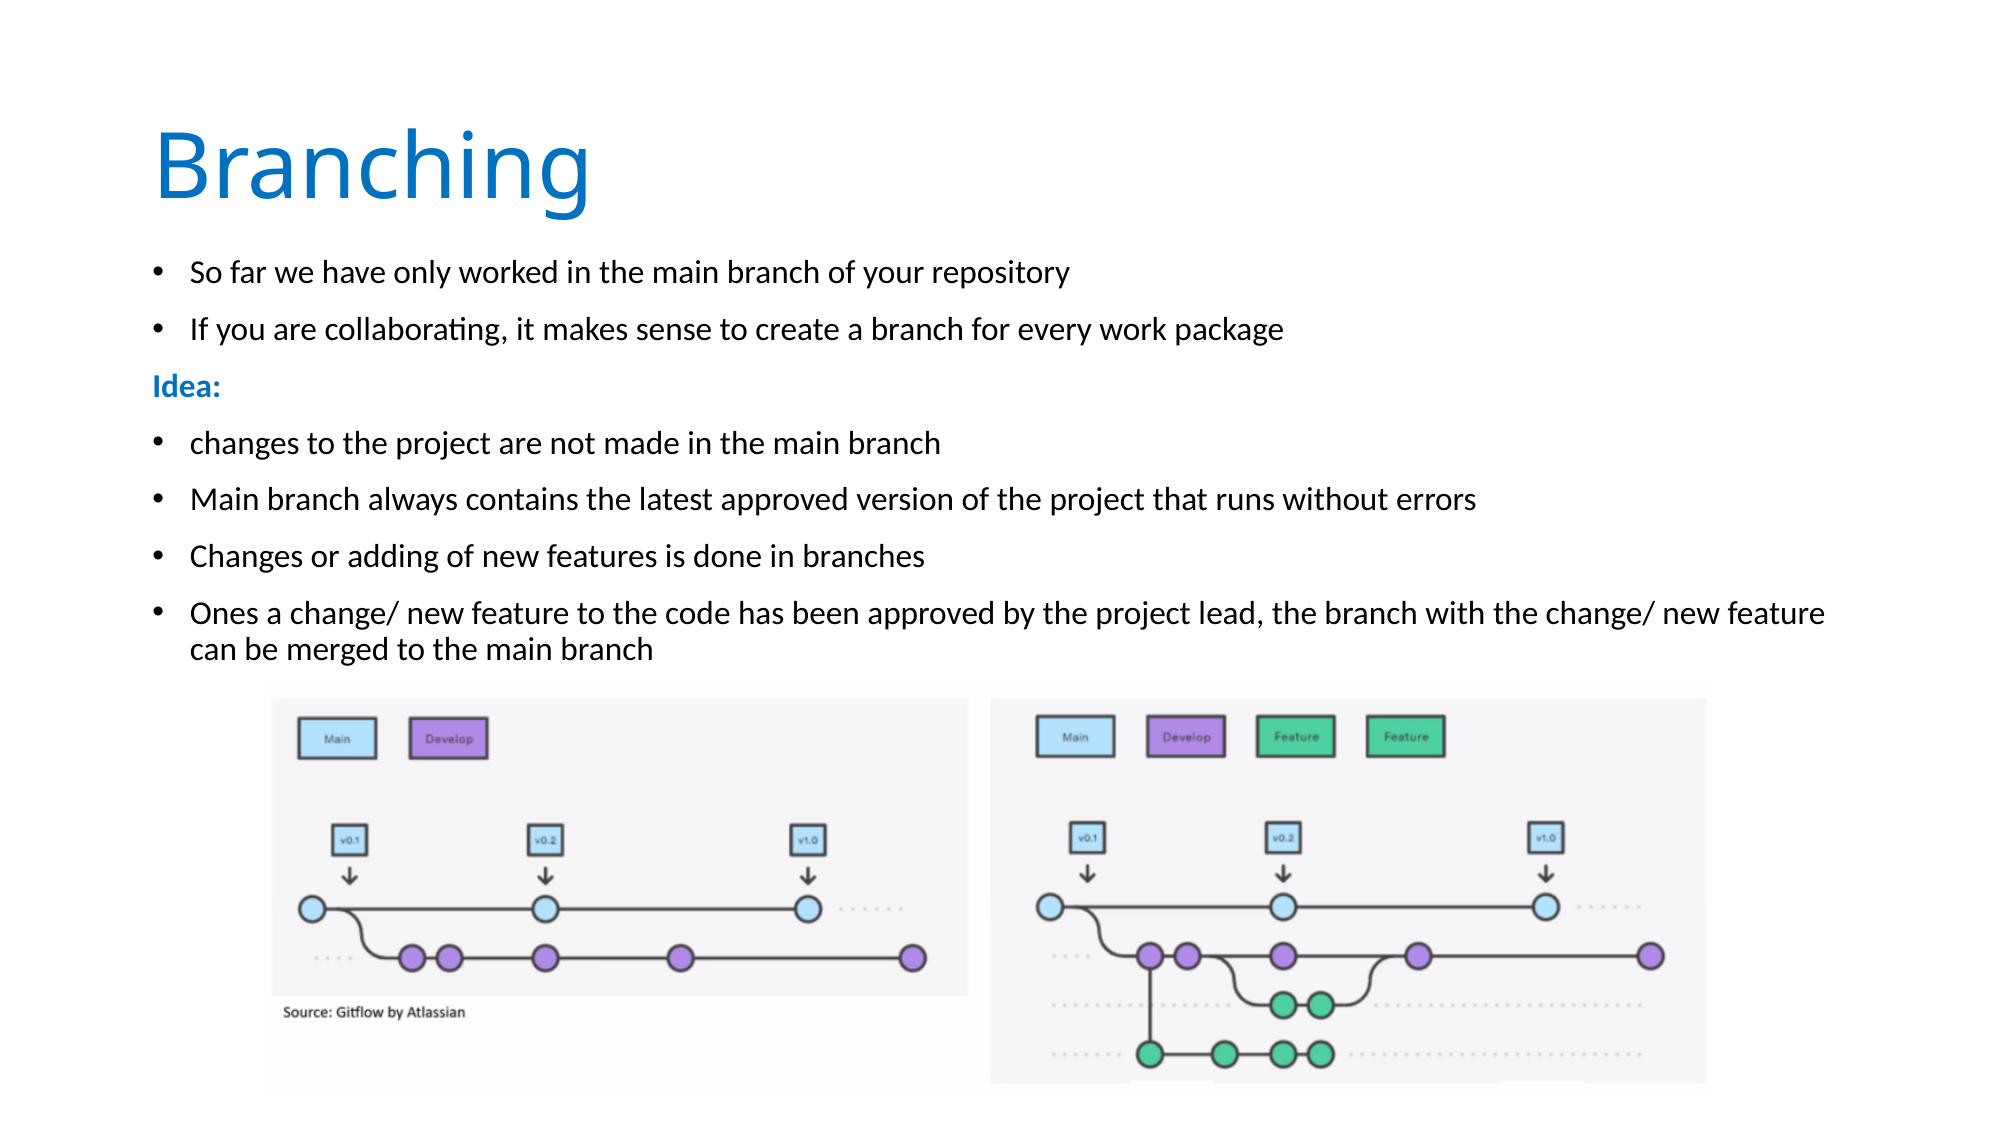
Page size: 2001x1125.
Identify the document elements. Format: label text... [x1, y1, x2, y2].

title Branching [137, 59, 1863, 247]
picture [261, 682, 1712, 1096]
list So far we have only worked in the main branch of your repository If you are collaborating, it makes sense to create a branch for every work package Idea: changes to the project are not made in the main branch Main branch always contains the latest approved version of the project that runs without errors Changes or adding of new features is done in branches Ones a change/ new feature to the code has been approved by the project lead, the branch with the change/ new feature can be merged to the main branch [137, 247, 1863, 1014]
